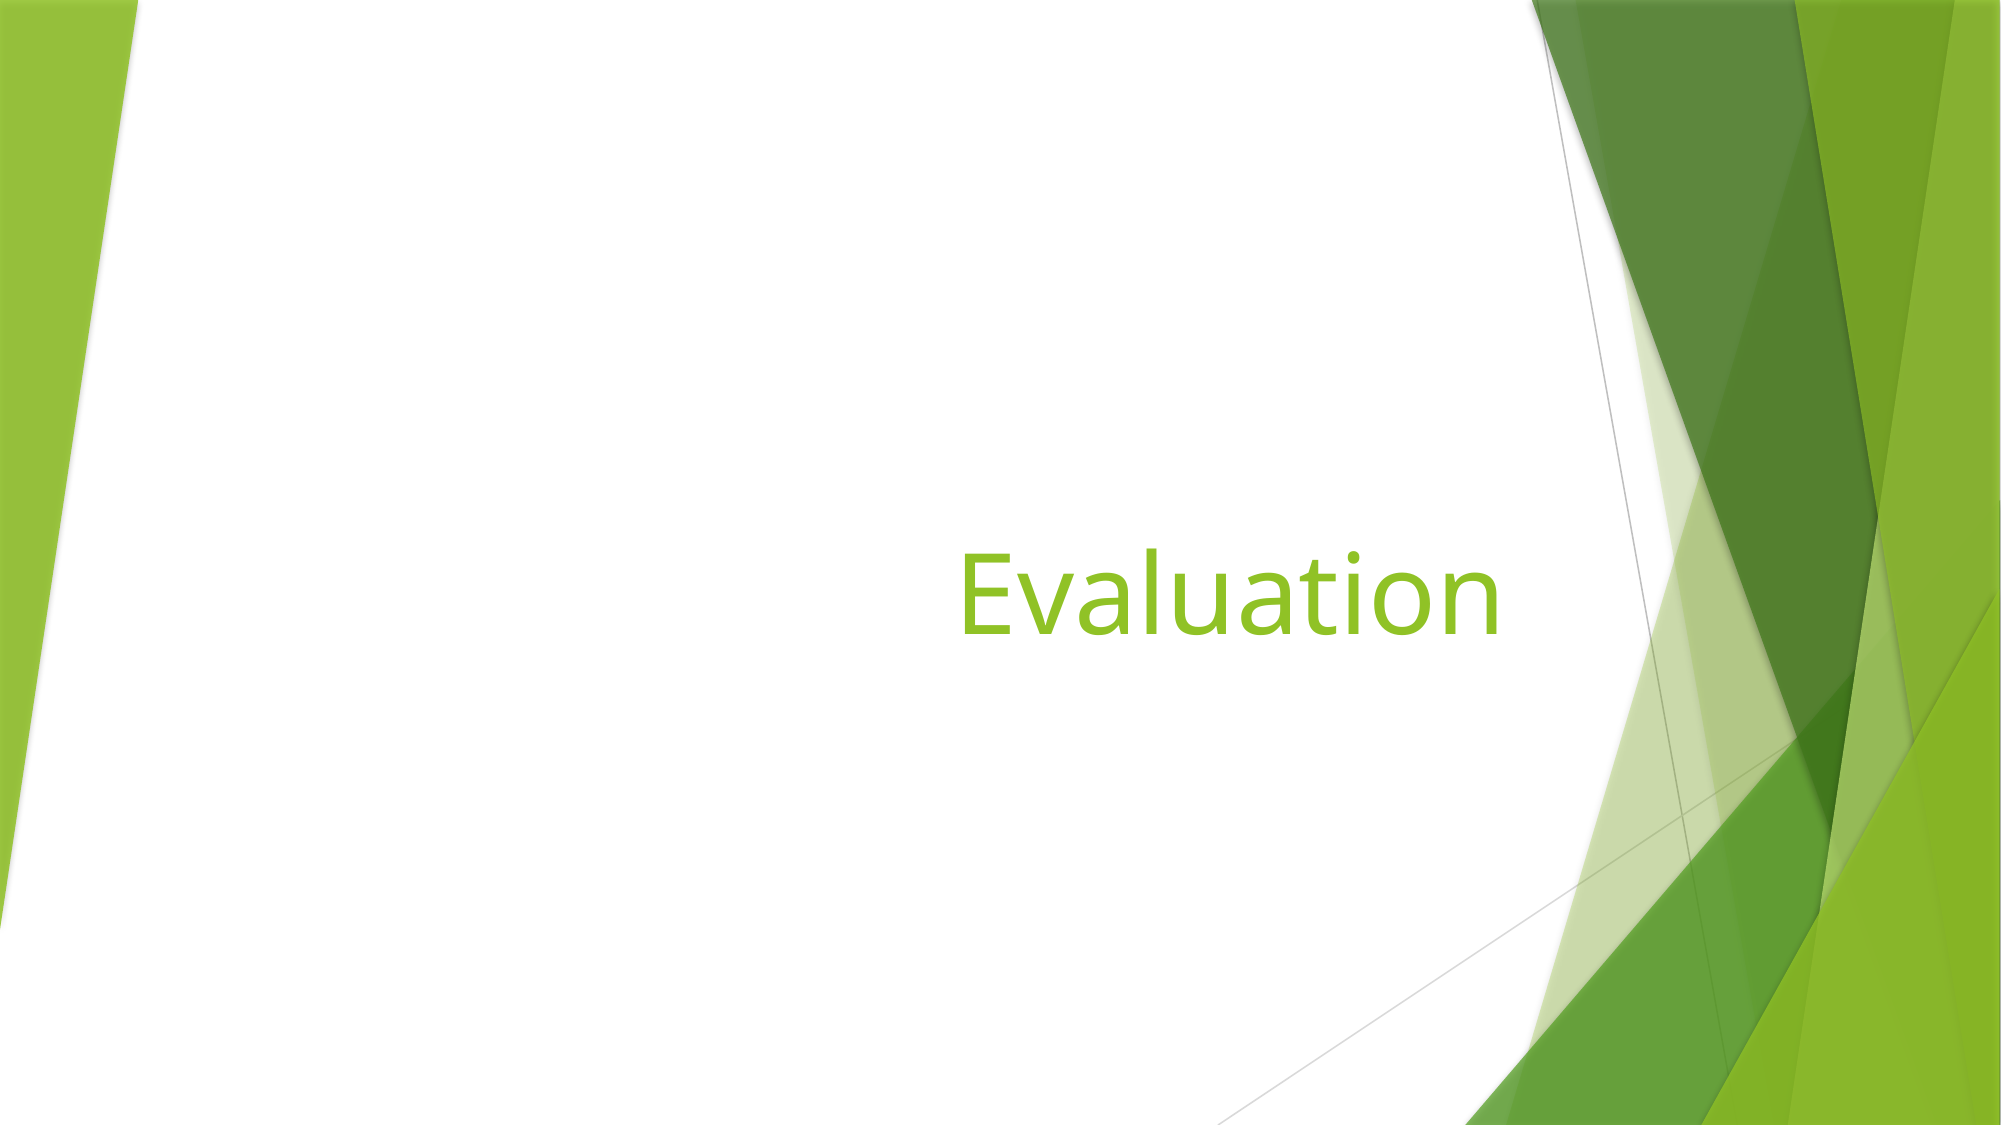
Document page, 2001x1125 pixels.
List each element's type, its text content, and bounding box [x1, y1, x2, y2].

title Evaluation [247, 394, 1522, 665]
